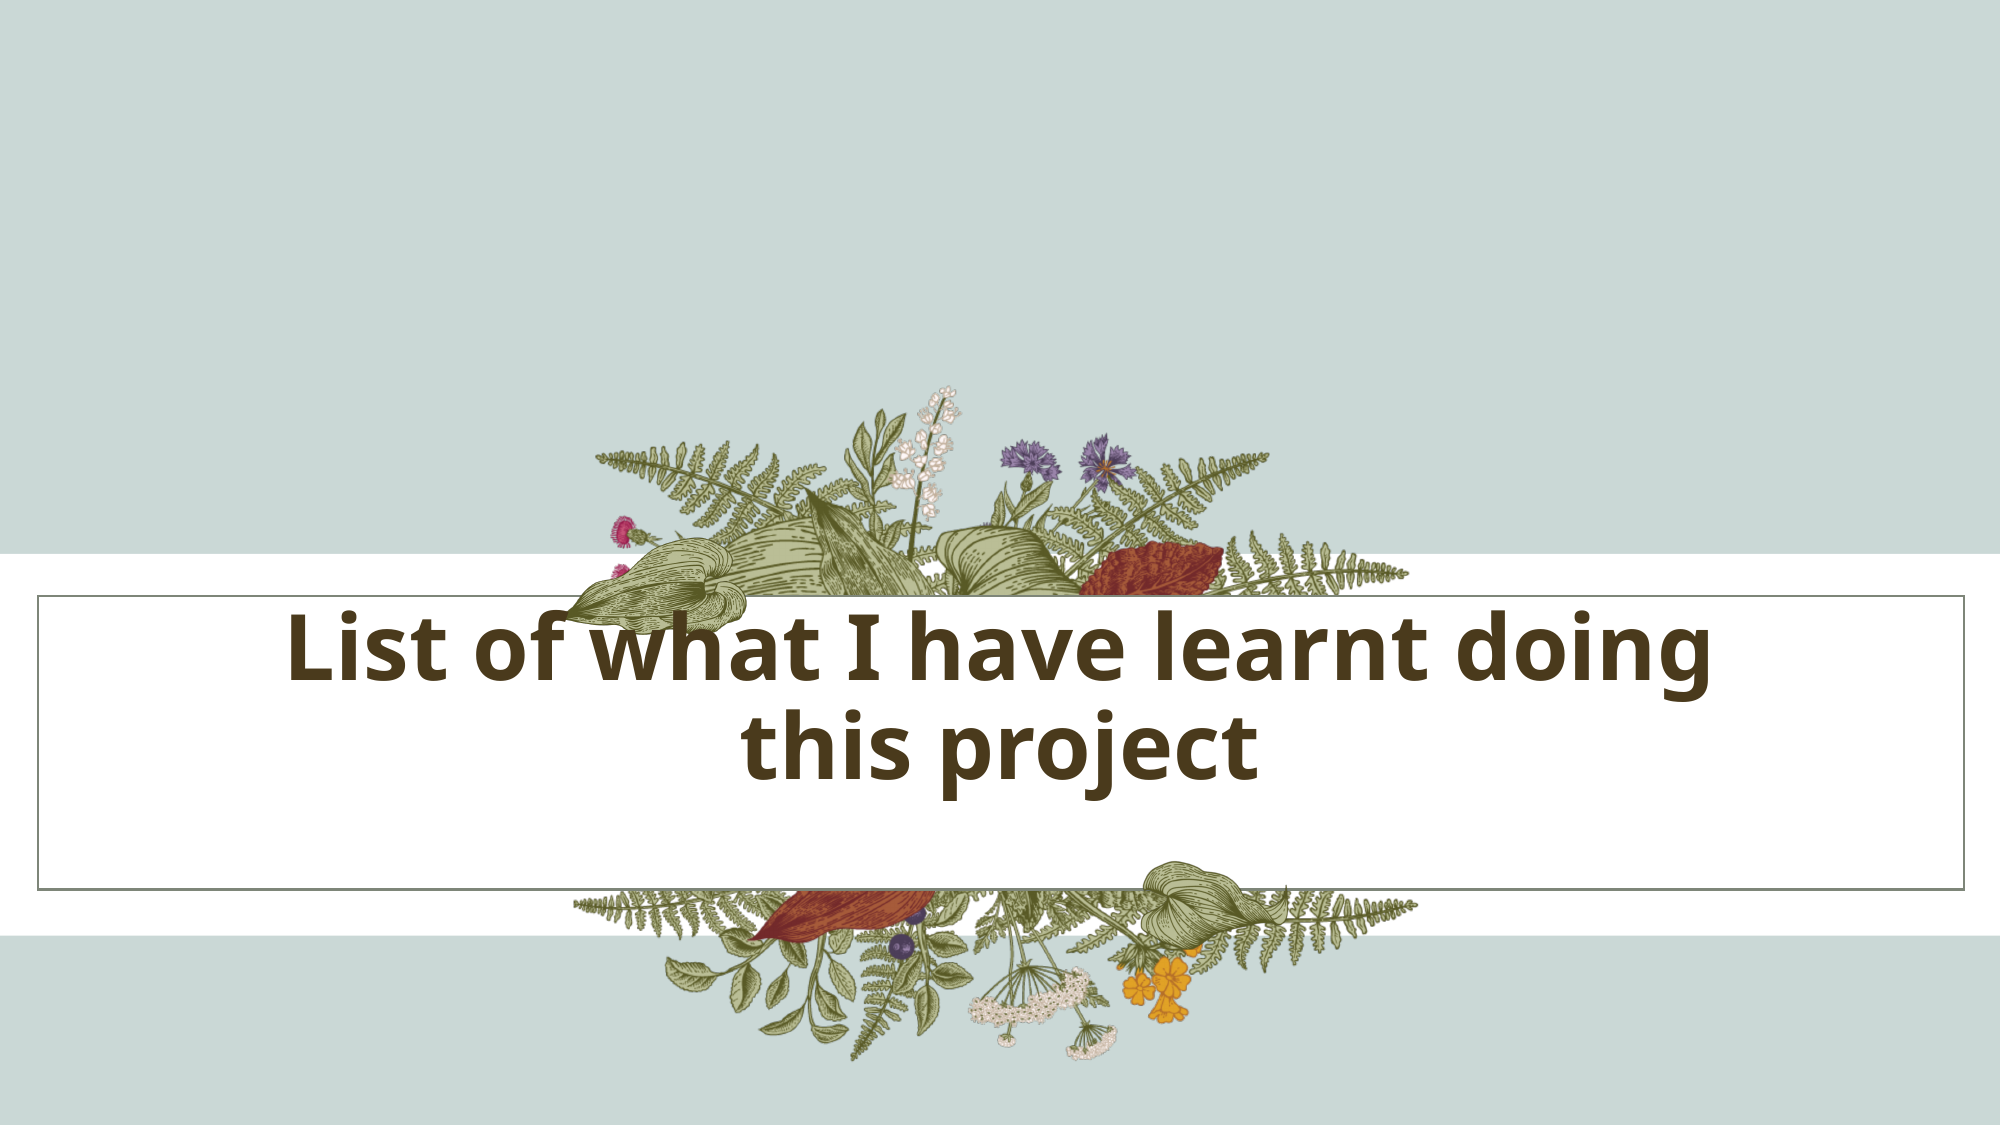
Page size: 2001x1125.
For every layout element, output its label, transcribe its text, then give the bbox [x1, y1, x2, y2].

title List of what I have learnt doing this project [189, 637, 1811, 808]
picture [551, 366, 1449, 636]
picture [568, 808, 1434, 1072]
